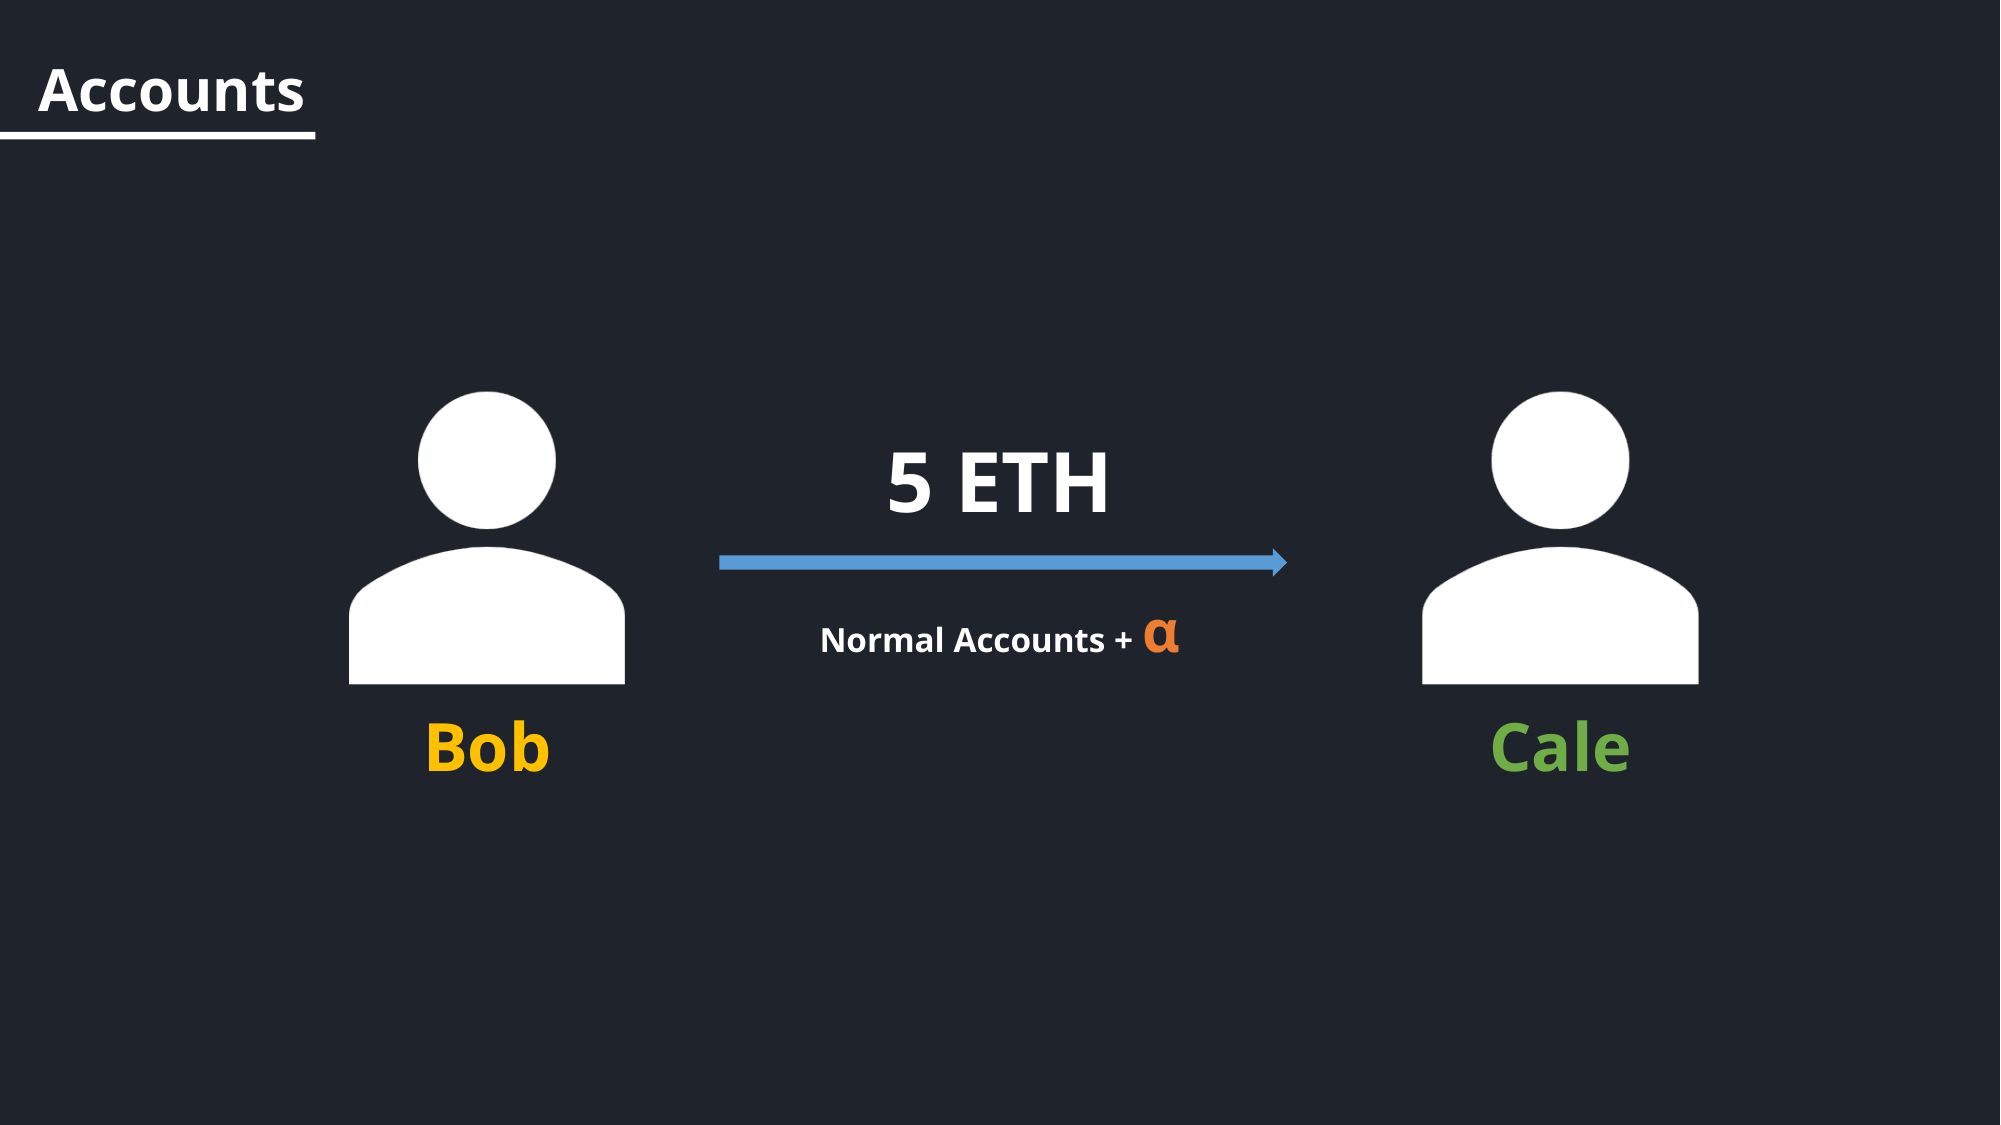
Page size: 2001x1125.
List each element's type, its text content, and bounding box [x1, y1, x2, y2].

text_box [280, 331, 694, 794]
text_box Accounts [23, 46, 321, 131]
text_box [0, 131, 317, 140]
text_box 5 ETH [818, 422, 1182, 537]
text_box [1353, 331, 1768, 794]
text_box [718, 545, 1289, 580]
text_box Normal Accounts + α [804, 587, 1195, 672]
